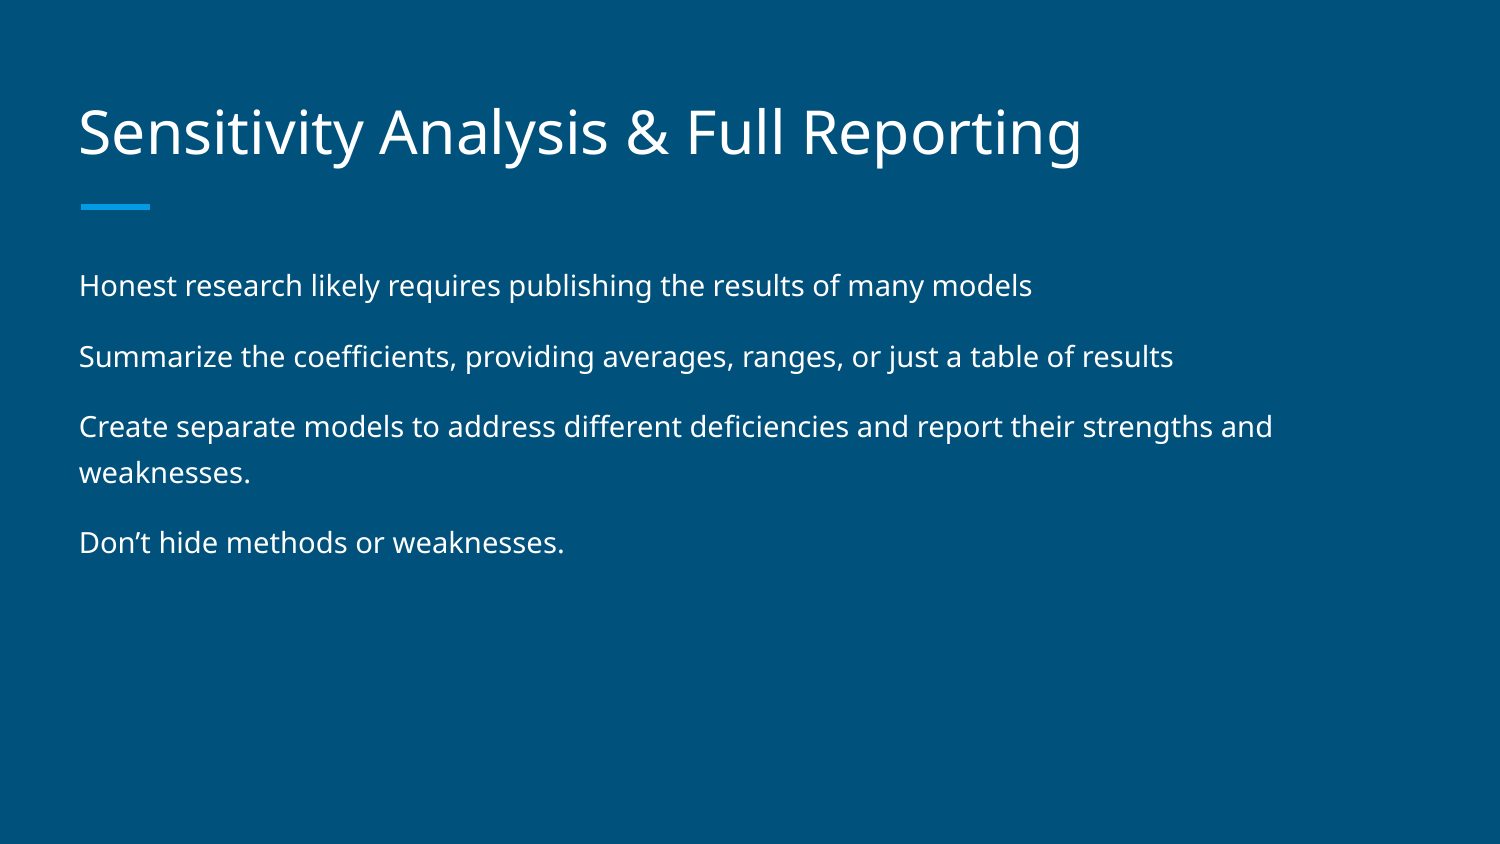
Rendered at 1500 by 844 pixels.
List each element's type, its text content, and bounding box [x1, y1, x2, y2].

title Sensitivity Analysis & Full Reporting [63, 75, 1437, 188]
list Honest research likely requires publishing the results of many models Summarize the coefficients, providing averages, ranges, or just a table of results Create separate models to address different deficiencies and report their strengths and weaknesses. Don’t hide methods or weaknesses. [63, 244, 1367, 750]
